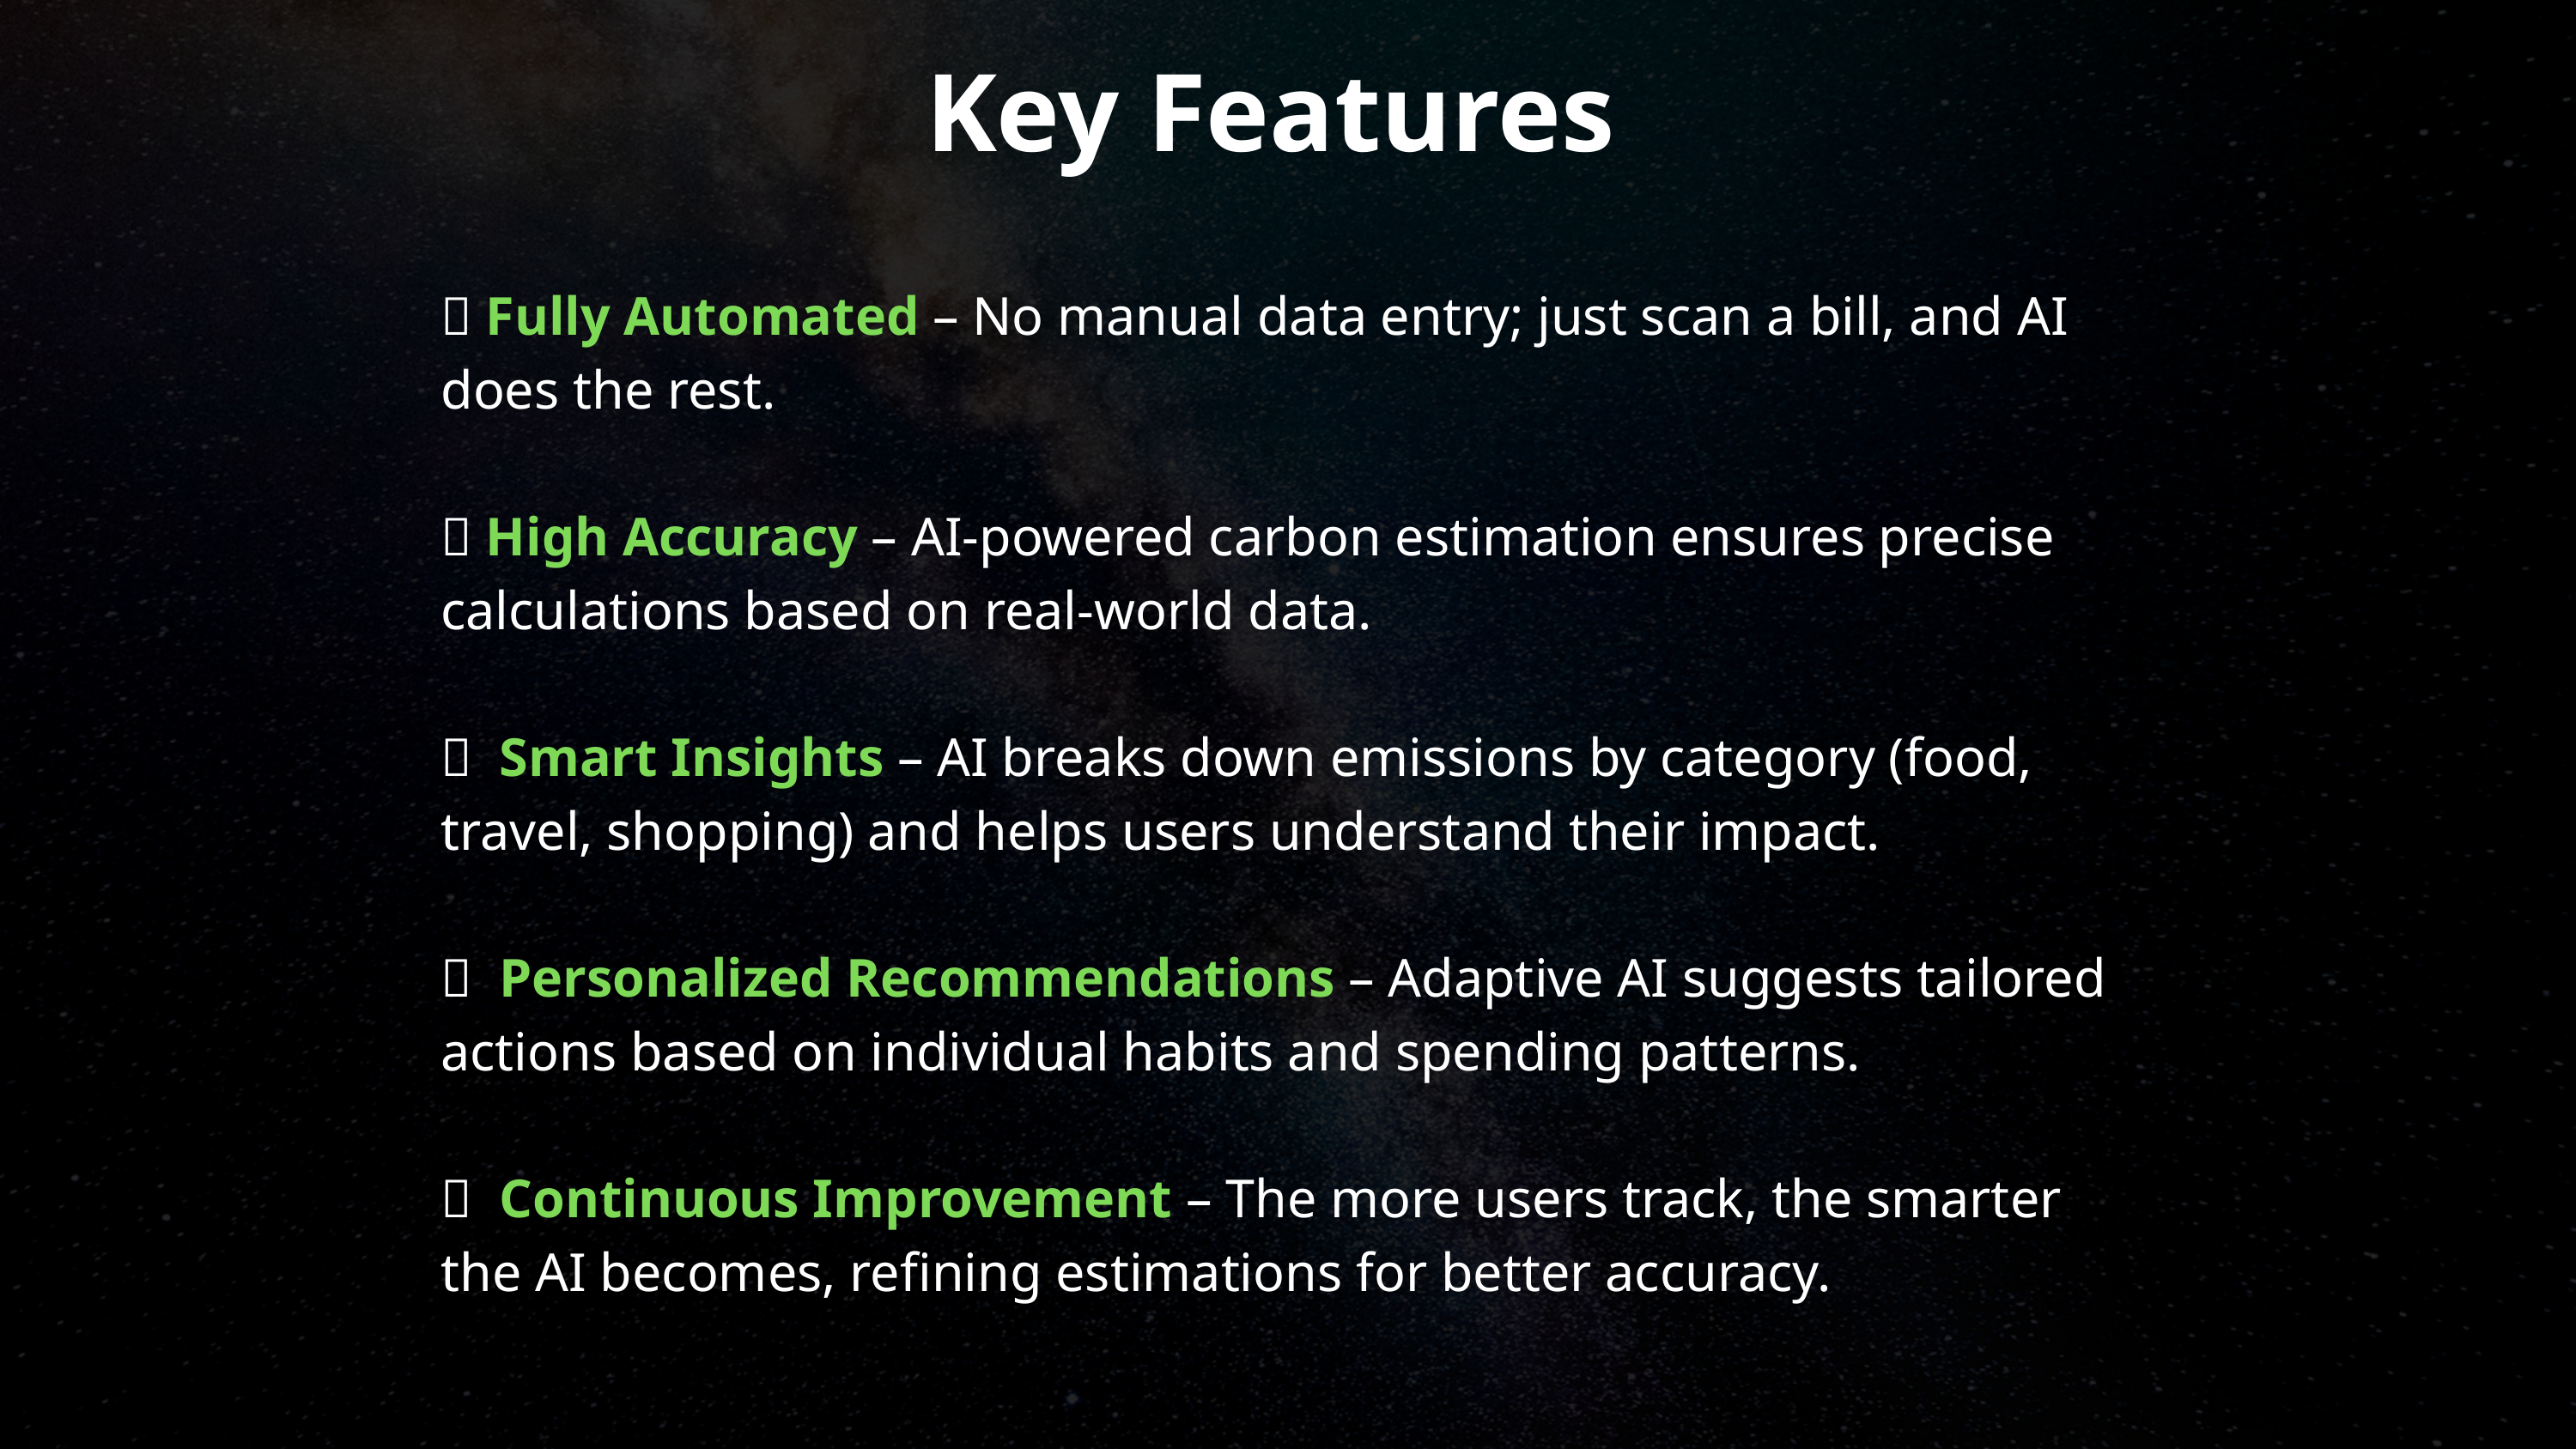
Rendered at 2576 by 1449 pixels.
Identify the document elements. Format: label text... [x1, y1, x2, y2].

text_box 🔹 Fully Automated – No manual data entry; just scan a bill, and AI does the rest. 🔹 High Accuracy – AI-powered carbon estimation ensures precise calculations based on real-world data. 🔹 Smart Insights – AI breaks down emissions by category (food, travel, shopping) and helps users understand their impact. 🔹 Personalized Recommendations – Adaptive AI suggests tailored actions based on individual habits and spending patterns. 🔹 Continuous Improvement – The more users track, the smarter the AI becomes, refining estimations for better accuracy. [440, 198, 2136, 1376]
text_box Key Features [926, 52, 1650, 173]
text_box [0, 0, 2576, 1449]
